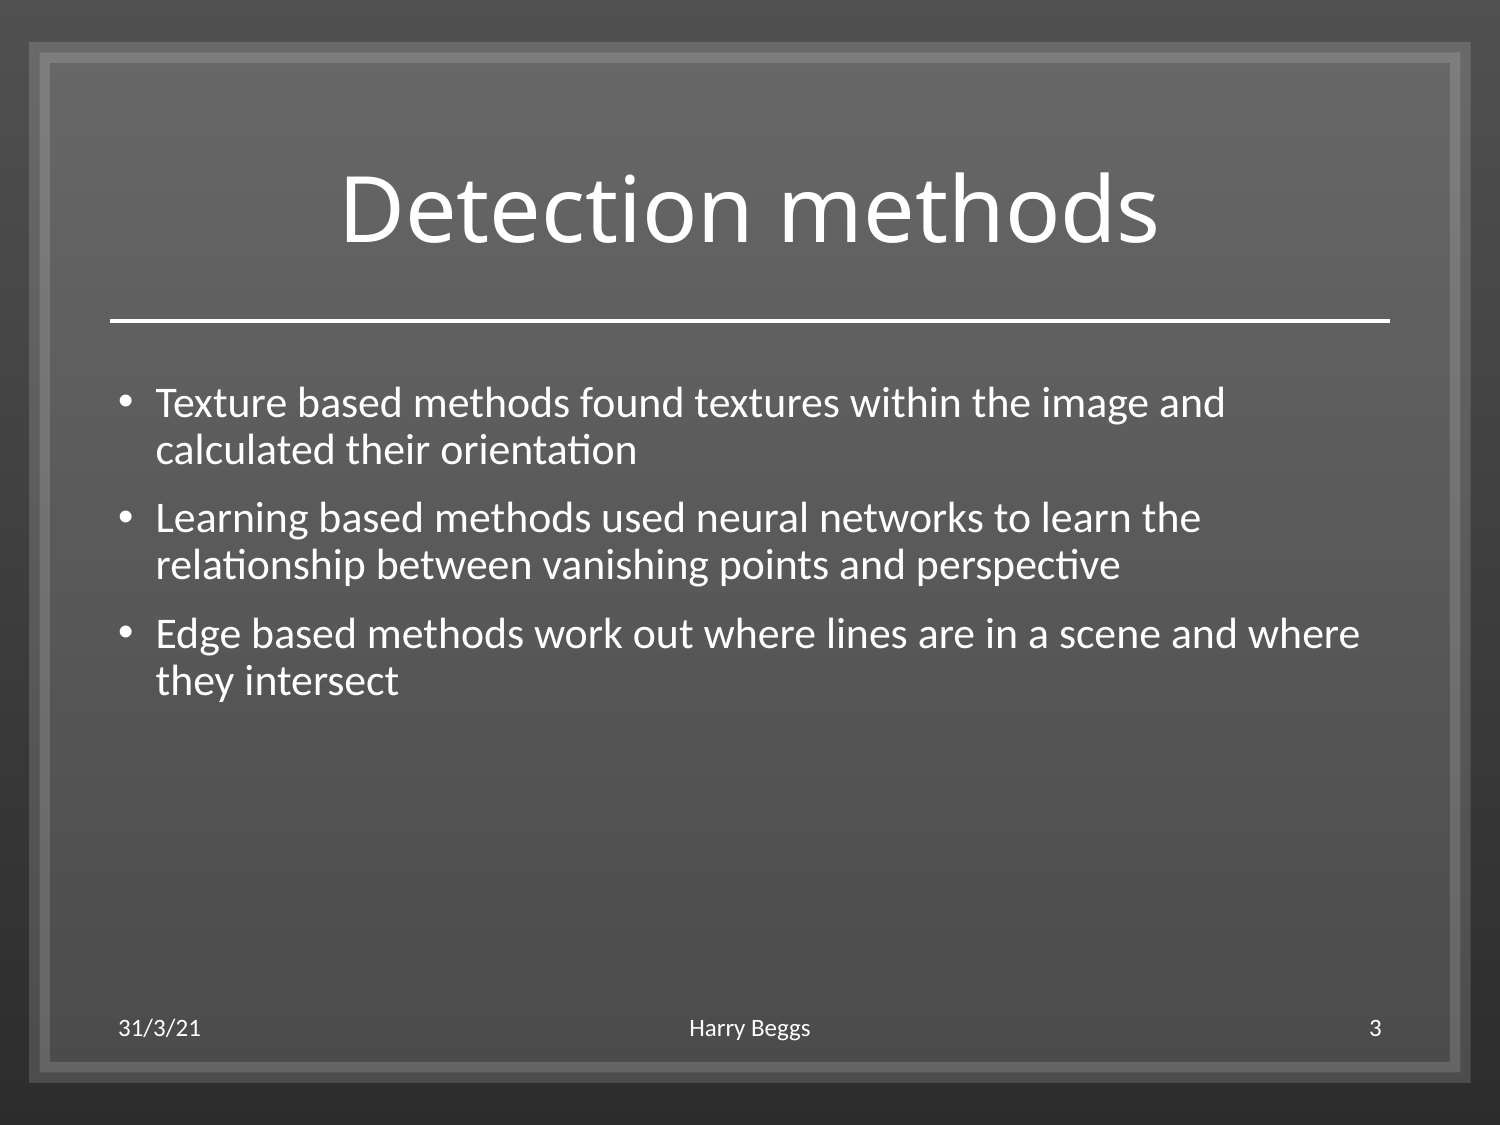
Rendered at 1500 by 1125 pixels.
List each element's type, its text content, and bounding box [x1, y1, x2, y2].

footer Harry Beggs [496, 996, 1004, 1057]
slide_number 3 [1059, 996, 1397, 1057]
list Texture based methods found textures within the image and calculated their orientation Learning based methods used neural networks to learn the relationship between vanishing points and perspective Edge based methods work out where lines are in a scene and where they intersect [103, 372, 1397, 973]
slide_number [103, 996, 441, 1057]
title Detection methods [103, 103, 1397, 322]
text_box [38, 51, 1461, 1073]
